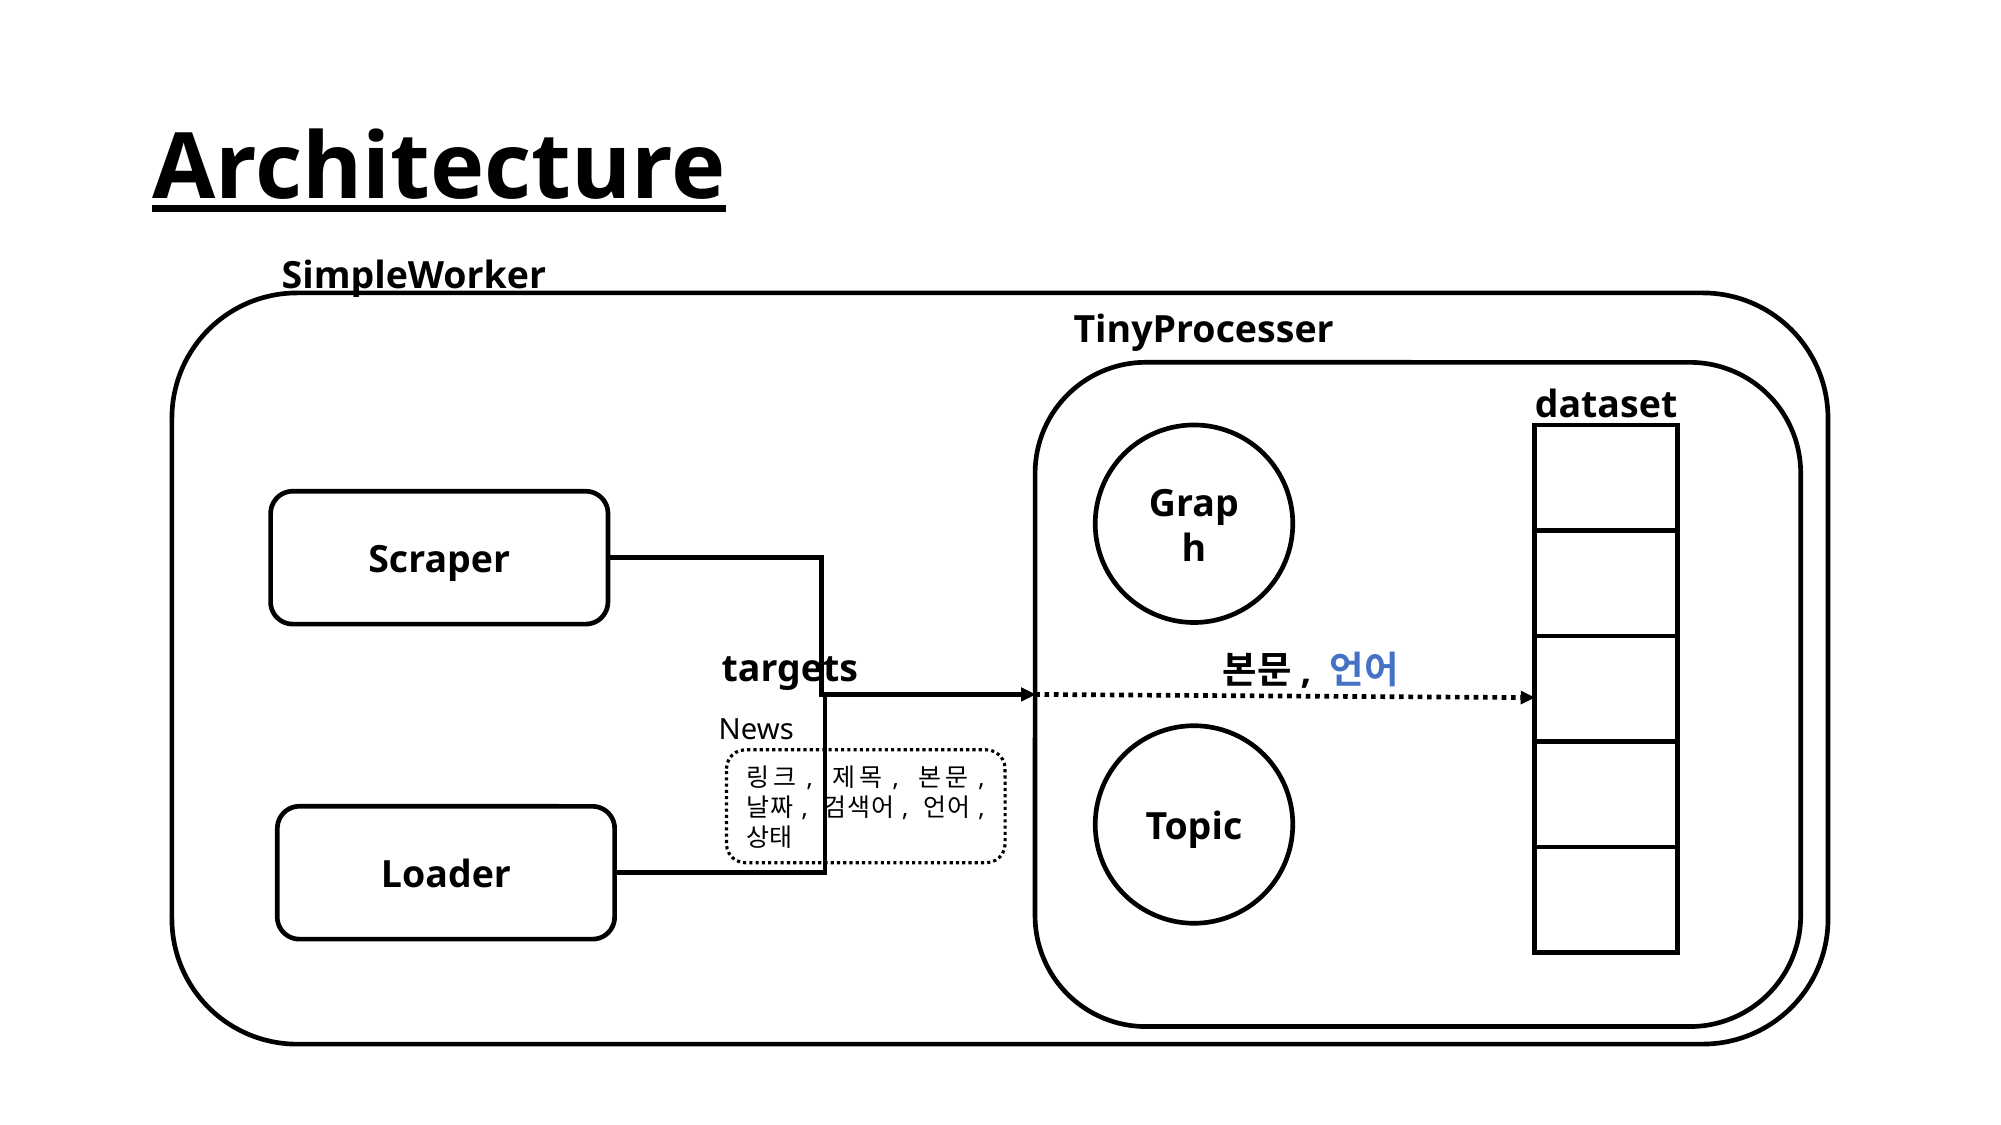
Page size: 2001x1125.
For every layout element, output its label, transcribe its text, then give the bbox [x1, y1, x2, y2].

title Architecture [137, 59, 1863, 278]
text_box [1534, 424, 1678, 953]
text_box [726, 703, 1006, 863]
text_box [171, 243, 1829, 1045]
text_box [1035, 694, 1535, 698]
